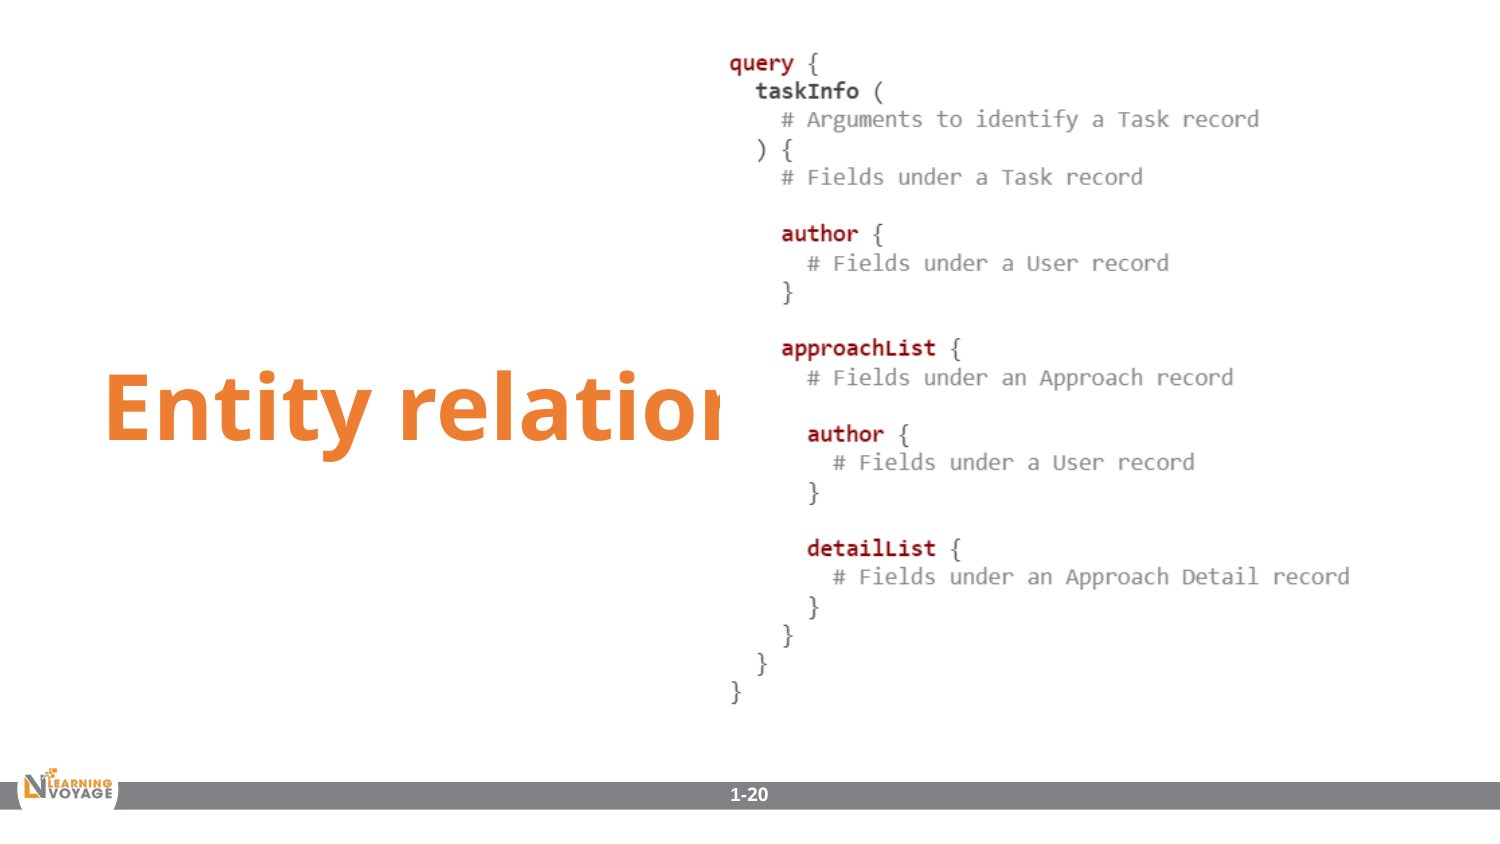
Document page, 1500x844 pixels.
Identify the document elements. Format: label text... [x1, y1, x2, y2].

picture [0, 706, 144, 844]
slide_number 1-20 [692, 770, 784, 821]
picture [719, 37, 1439, 711]
text_box Entity relationships [86, 345, 719, 462]
